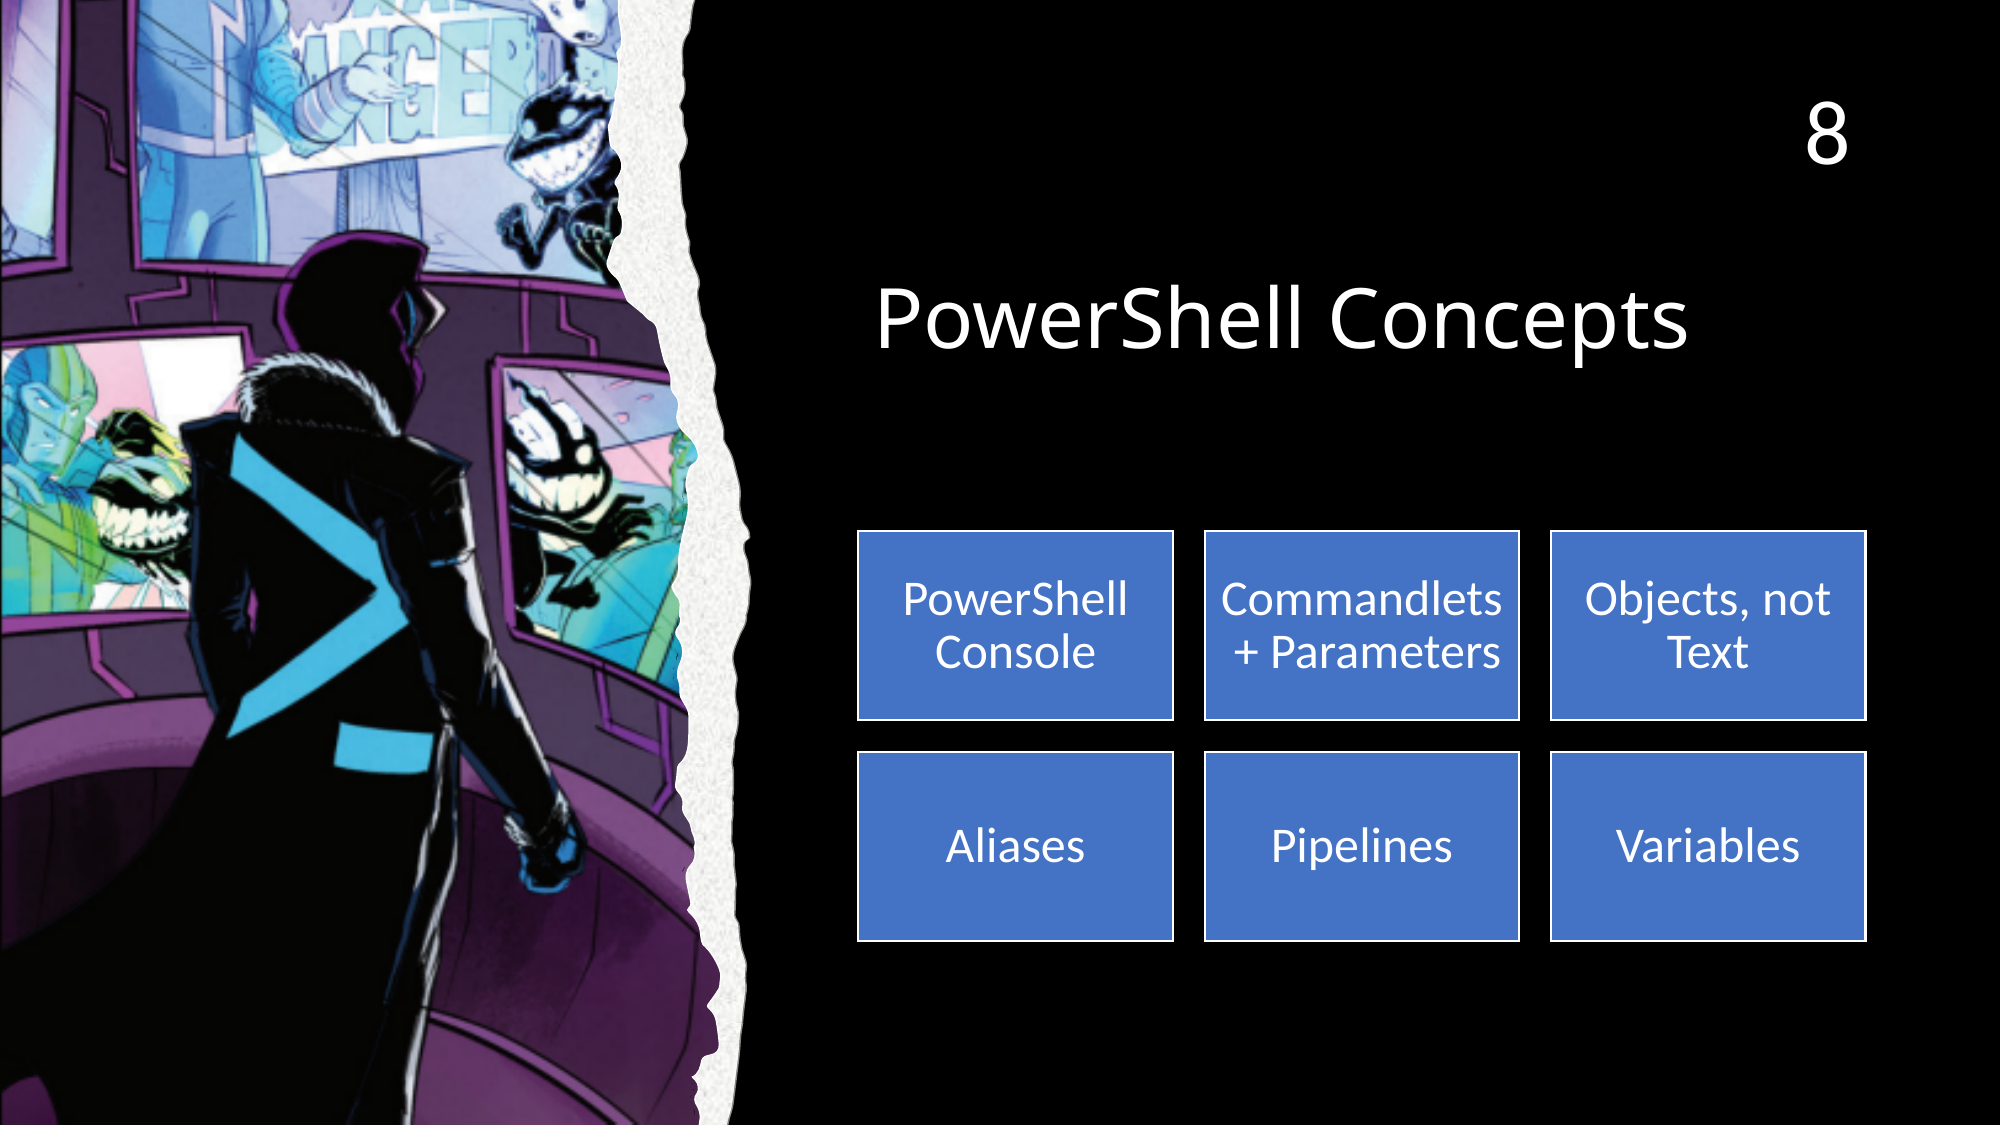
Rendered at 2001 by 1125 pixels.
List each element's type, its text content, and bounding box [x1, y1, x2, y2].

title PowerShell Concepts [858, 269, 1866, 487]
text_box [752, 0, 2000, 1125]
slide_number 8 [1433, 76, 1866, 193]
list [858, 516, 1866, 957]
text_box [606, 0, 752, 1125]
picture [0, 0, 606, 1125]
